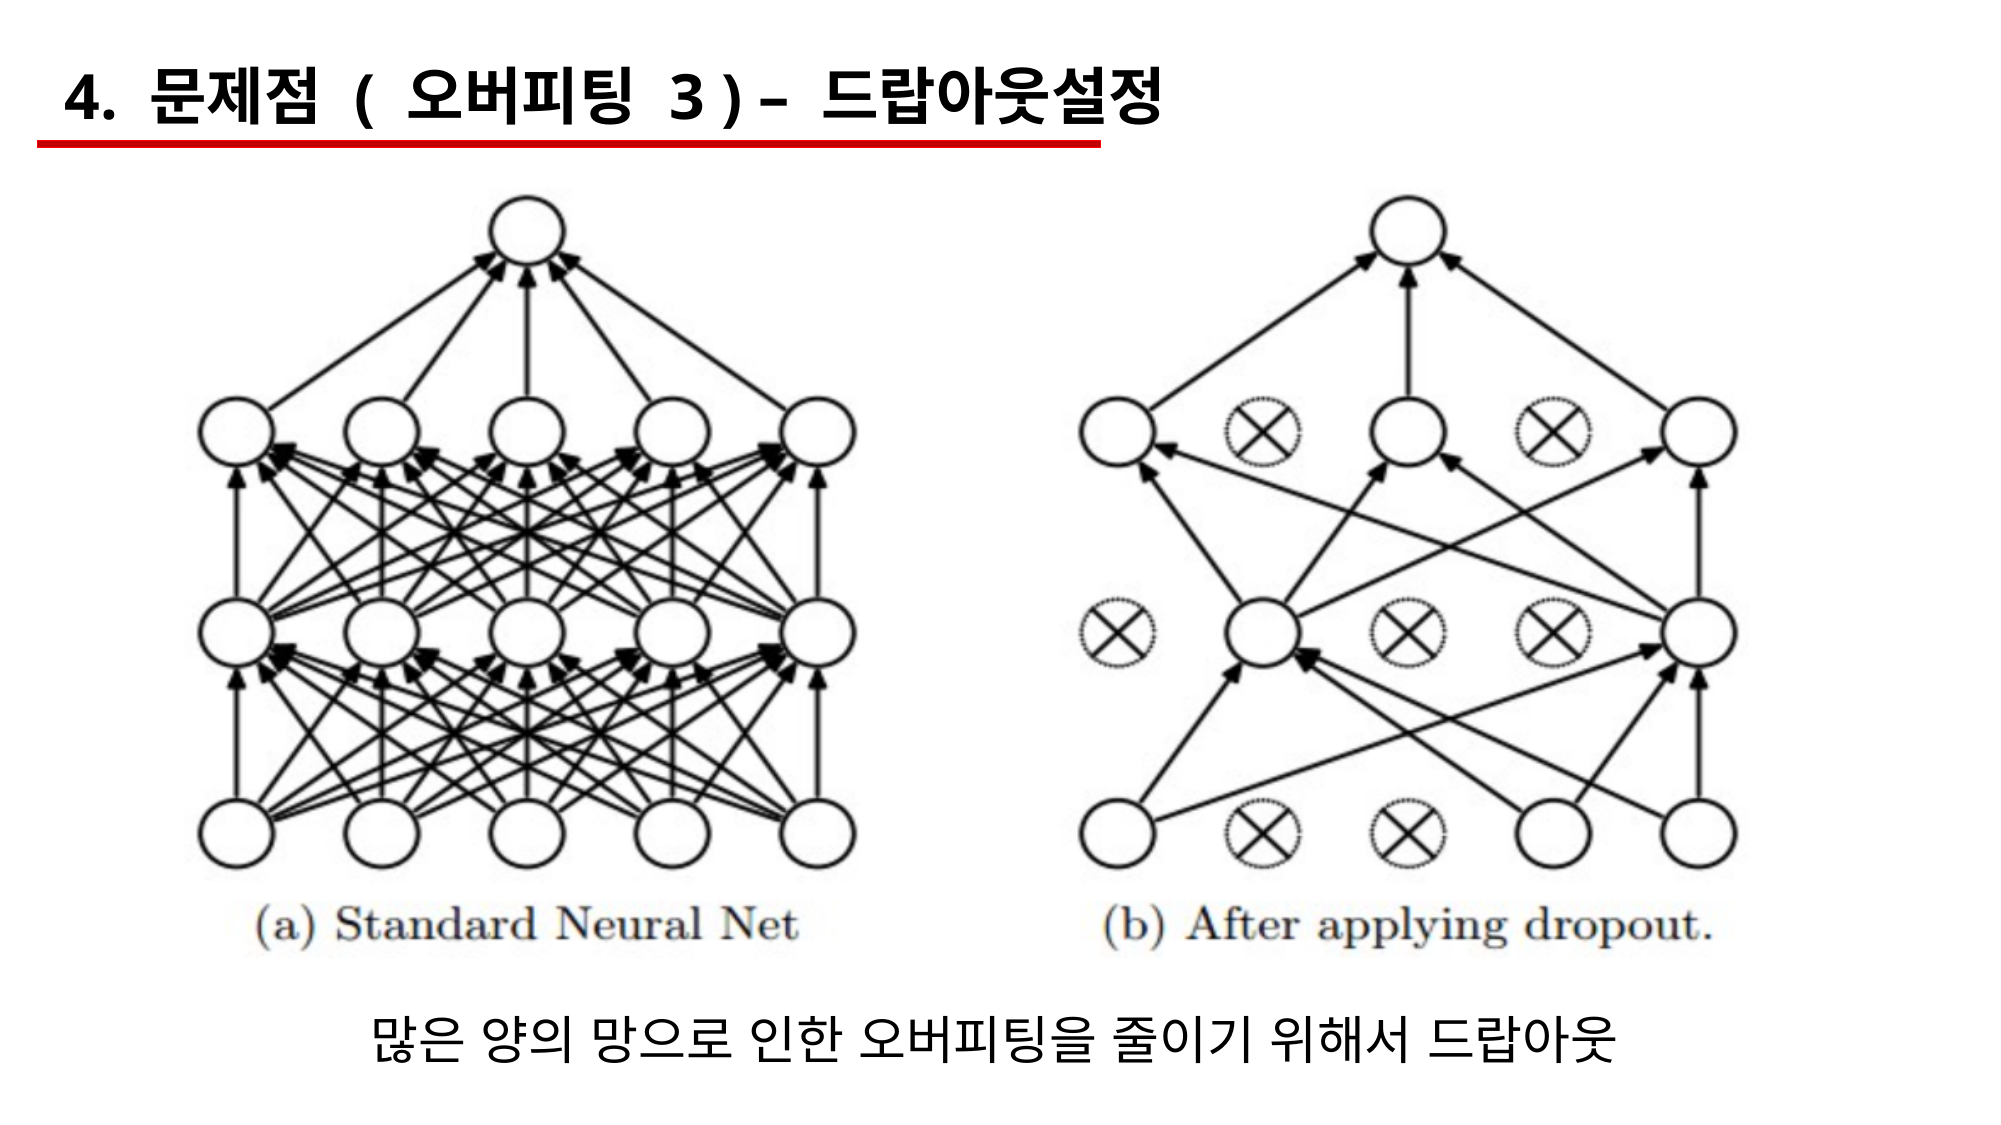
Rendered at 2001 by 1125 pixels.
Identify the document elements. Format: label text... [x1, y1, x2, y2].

text_box [35, 138, 1102, 150]
text_box 4. 문제점 ( 오버피팅 3 ) – 드랍아웃설정 [50, 50, 1225, 140]
text_box 많은 양의 망으로 인한 오버피팅을 줄이기 위해서 드랍아웃 [225, 1027, 1764, 1078]
picture [163, 174, 1865, 1016]
